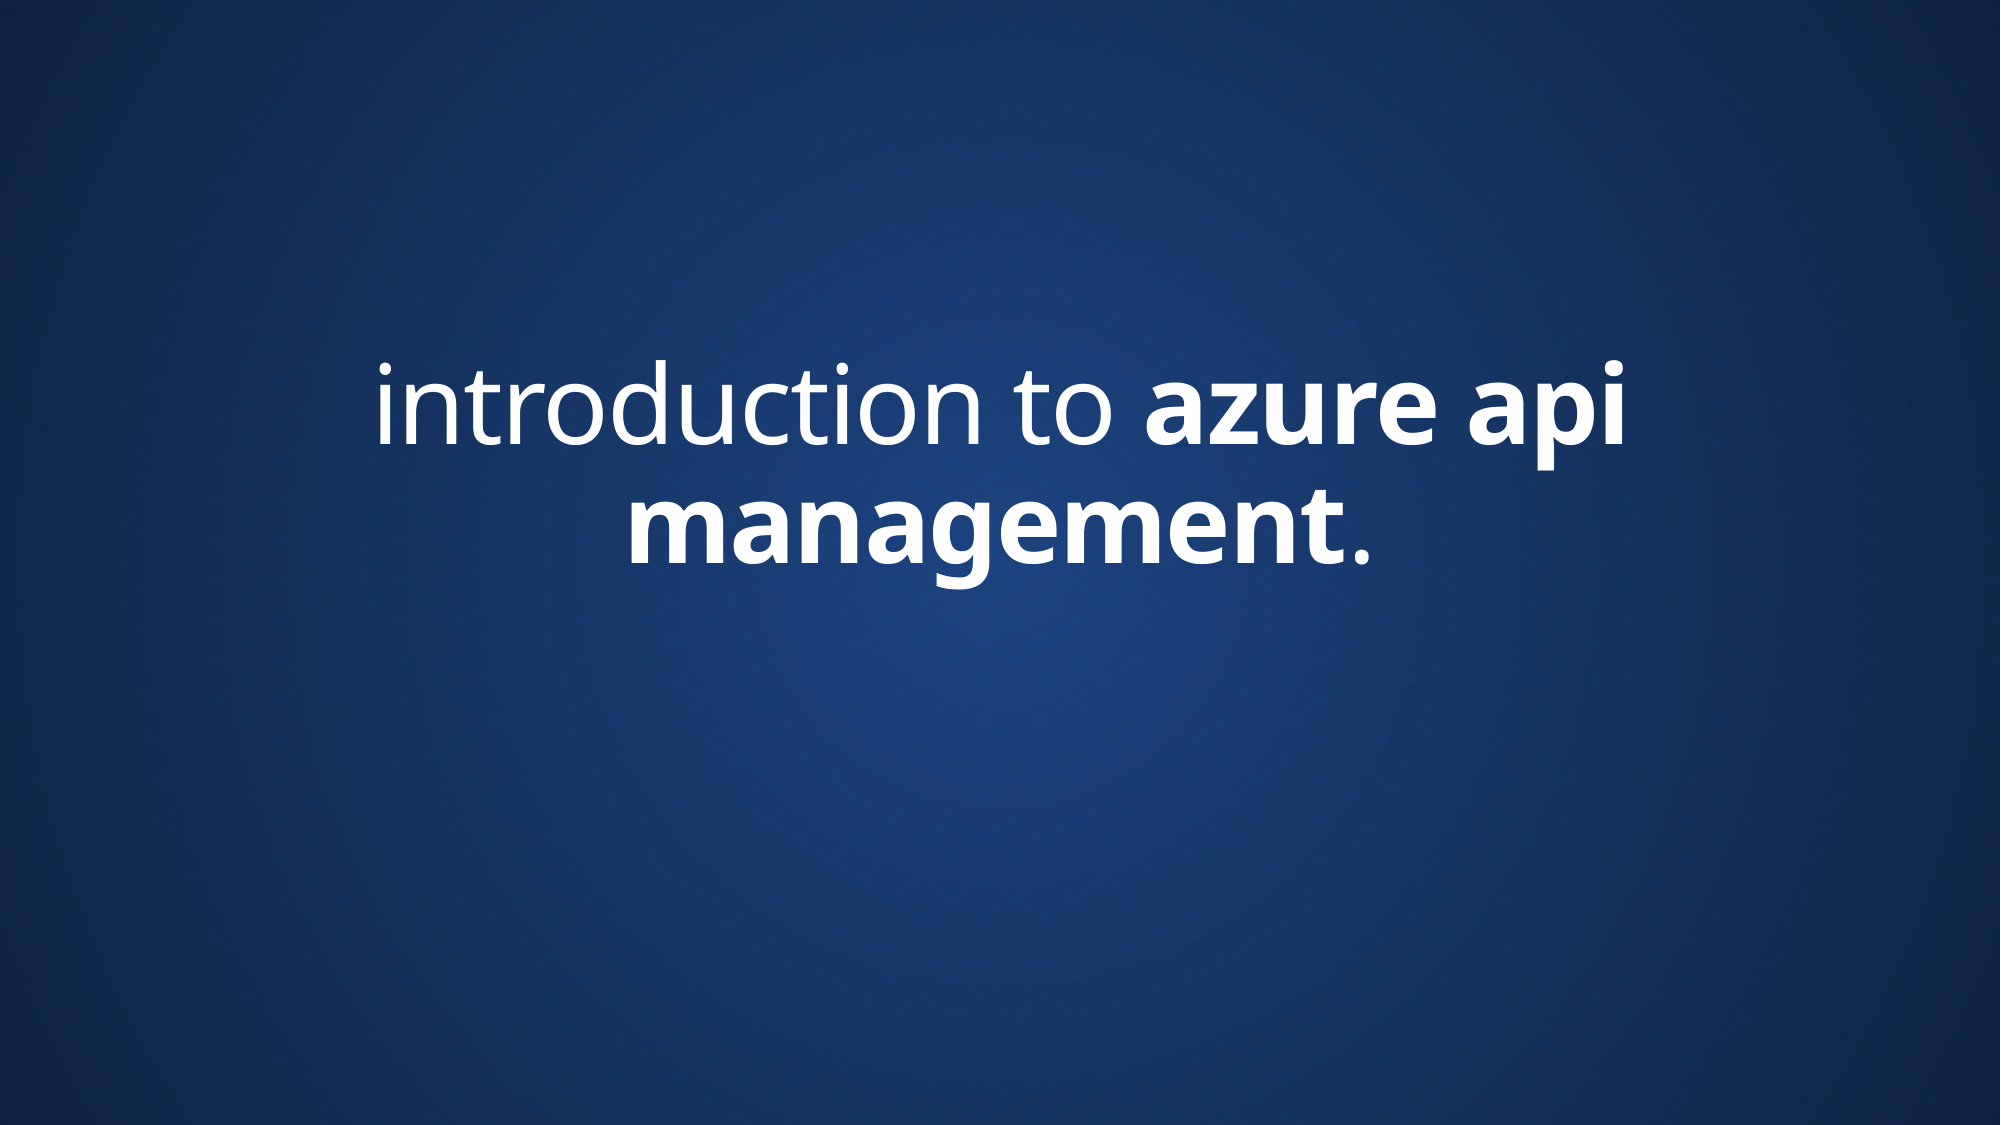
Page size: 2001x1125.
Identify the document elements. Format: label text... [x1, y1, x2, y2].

title introduction to azure api management. [339, 341, 1661, 636]
picture [0, 0, 2000, 1125]
